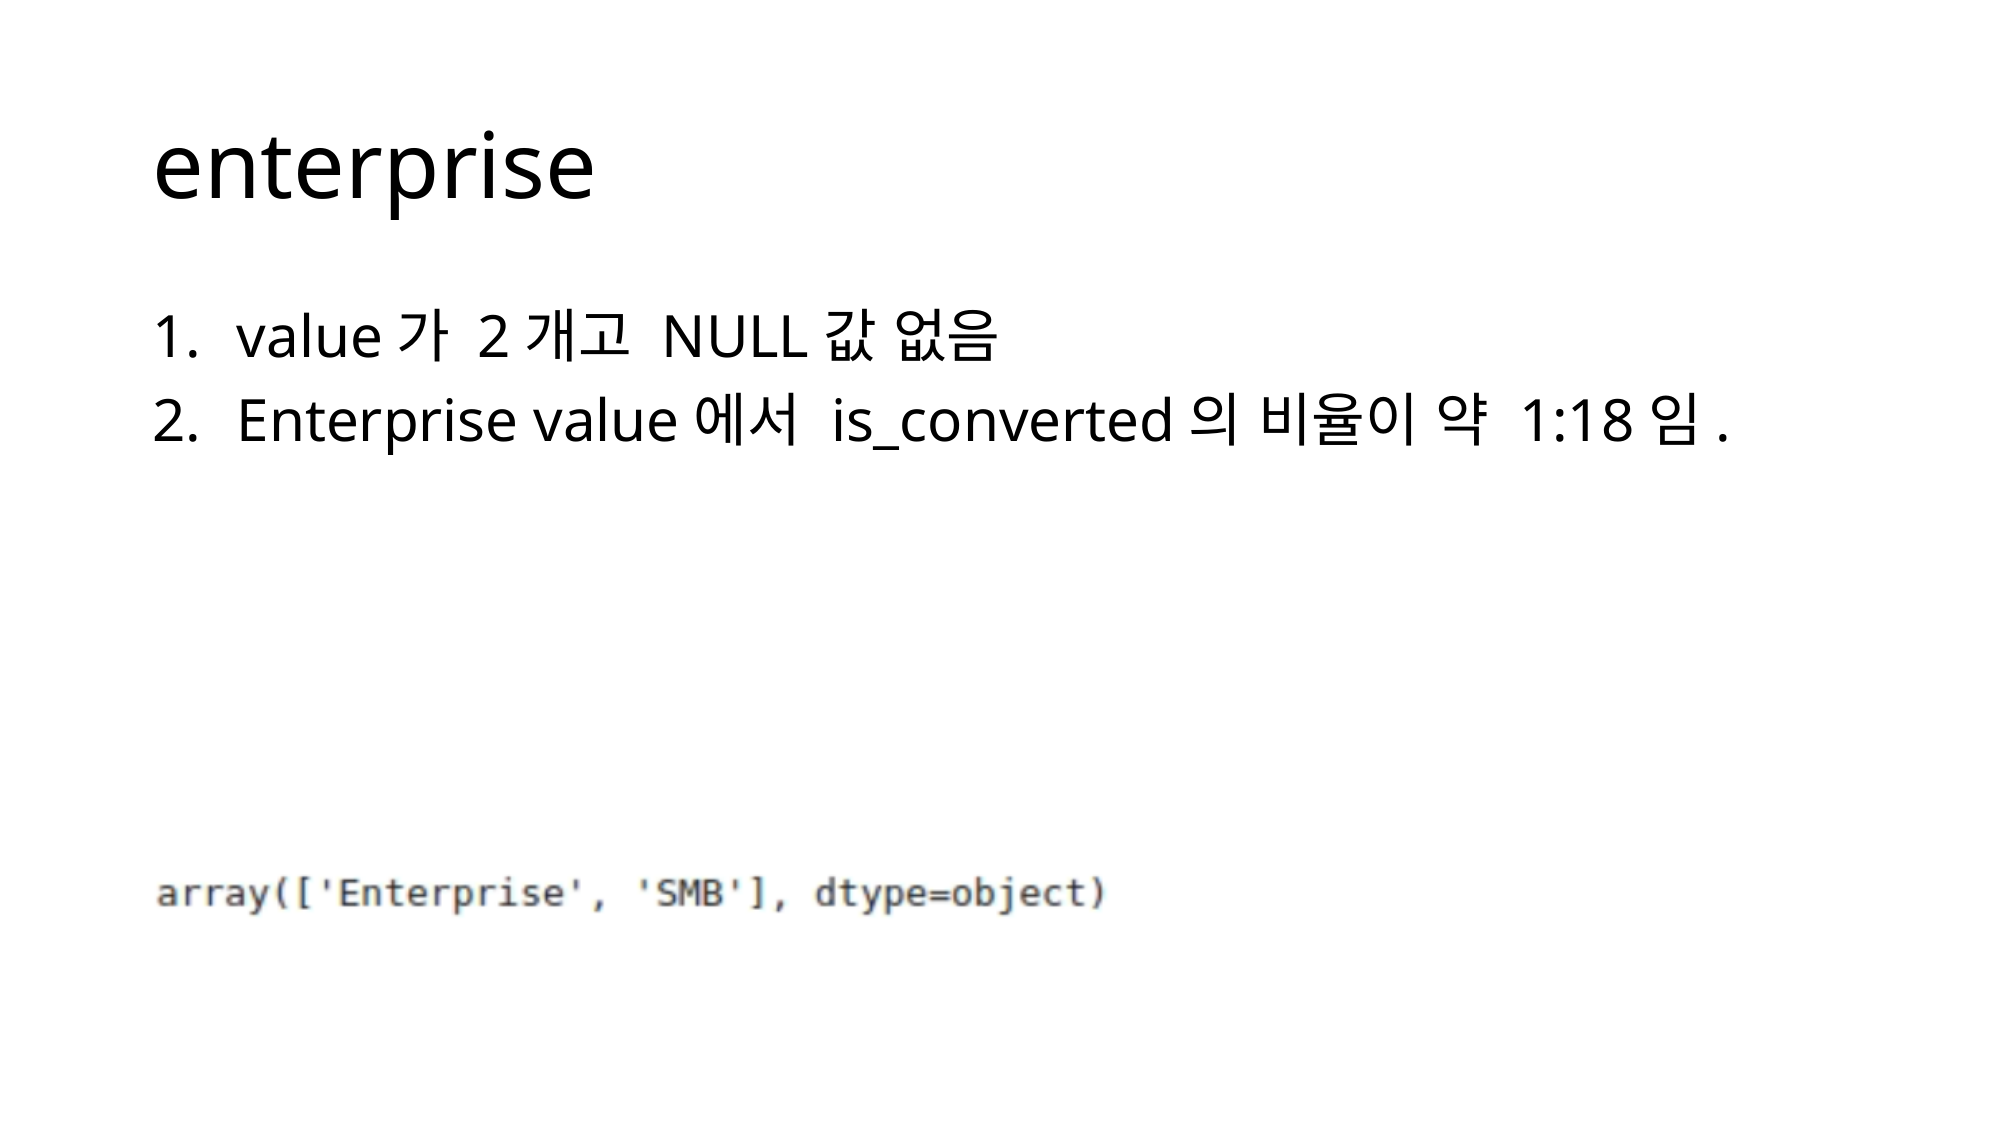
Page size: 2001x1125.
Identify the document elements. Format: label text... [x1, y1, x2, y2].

list value가 2개고 NULL값 없음 Enterprise value에서 is_converted의 비율이 약 1:18임. [137, 299, 1863, 1014]
picture [136, 855, 1121, 936]
title enterprise [137, 59, 1863, 278]
